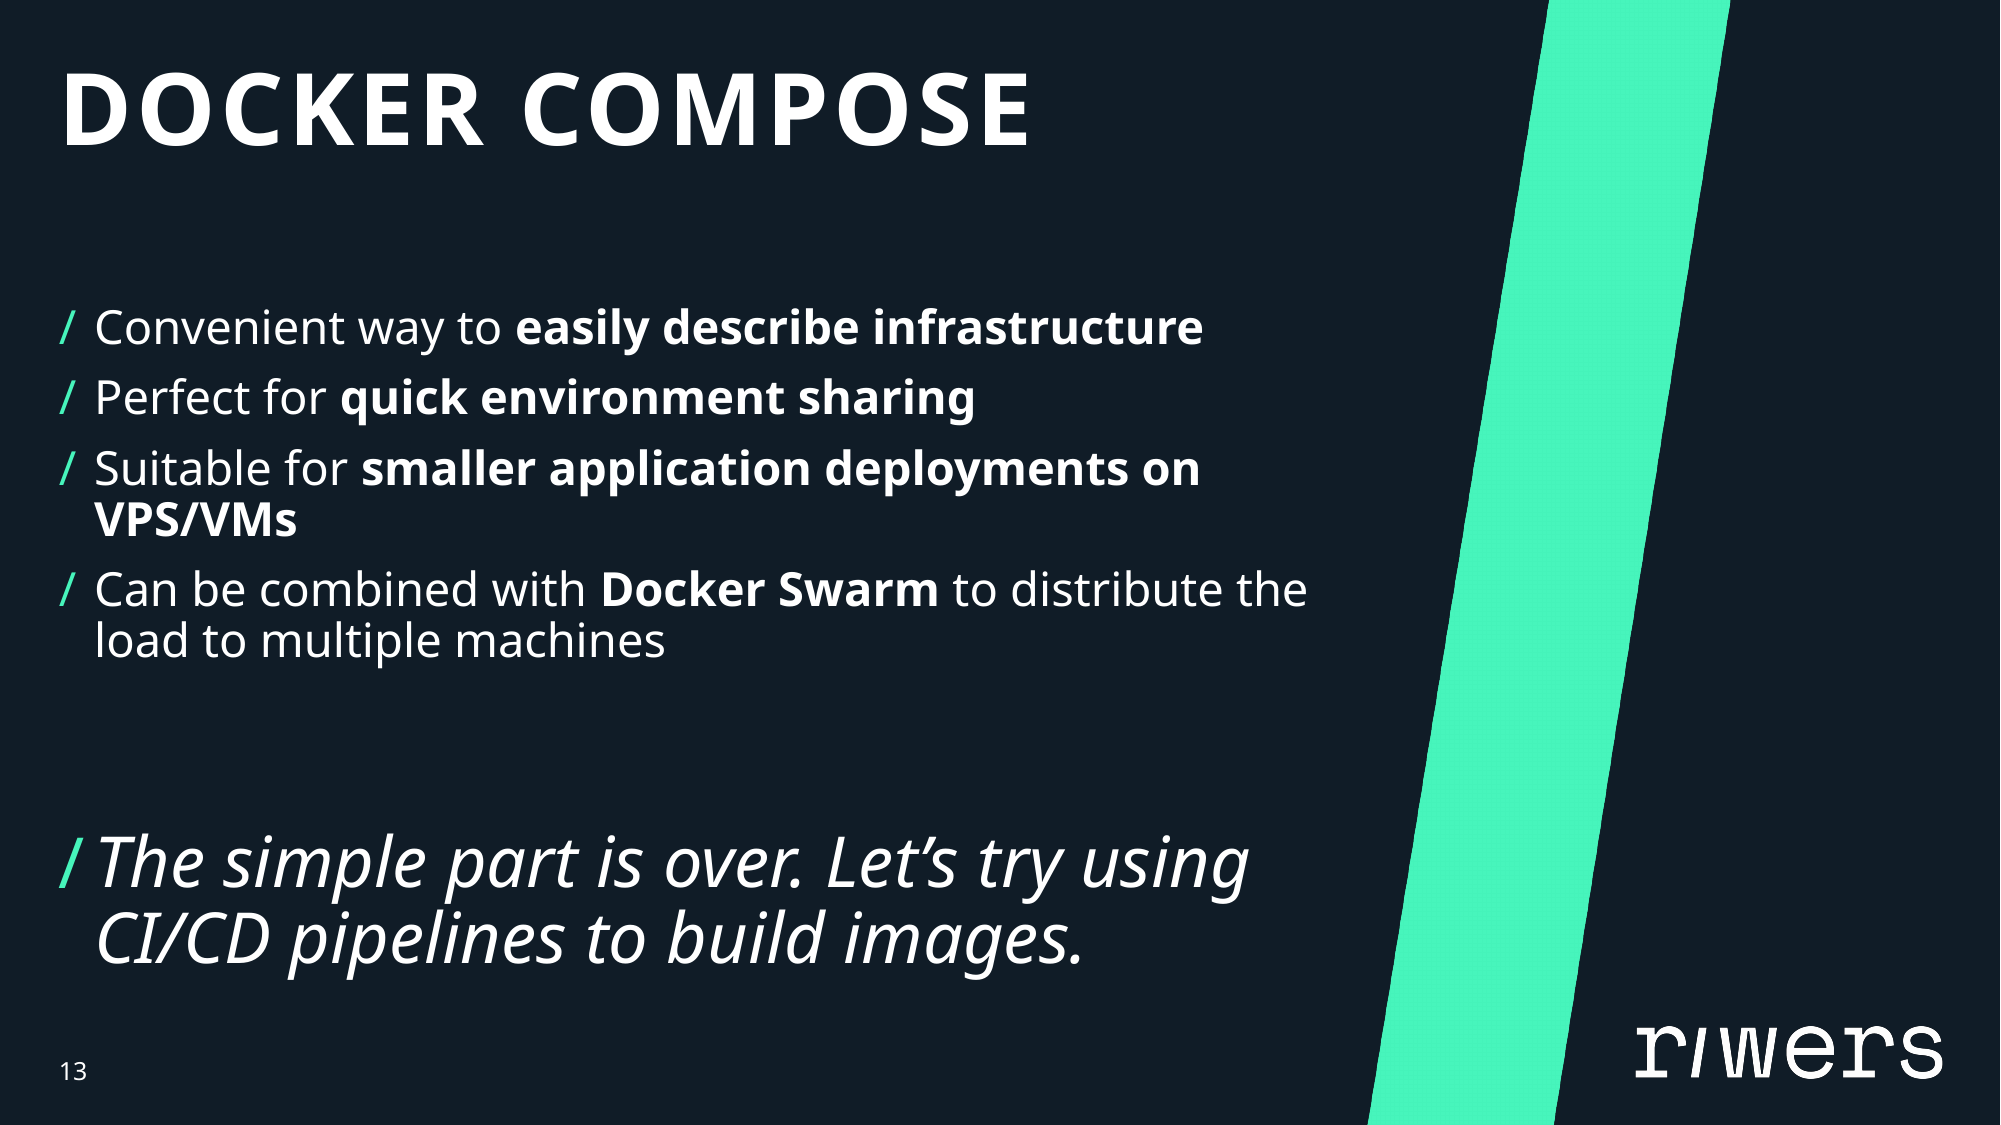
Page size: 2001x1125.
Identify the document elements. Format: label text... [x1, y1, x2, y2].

slide_number 13 [59, 1042, 509, 1103]
title Docker Compose [59, 59, 1943, 178]
picture [1367, 0, 1731, 59]
picture [1367, 178, 1943, 1125]
list Convenient way to easily describe infrastructure Perfect for quick environment sharing Suitable for smaller application deployments on VPS/VMs Can be combined with Docker Swarm to distribute the load to multiple machines The simple part is over. Let’s try using CI/CD pipelines to build images. [59, 296, 1368, 990]
